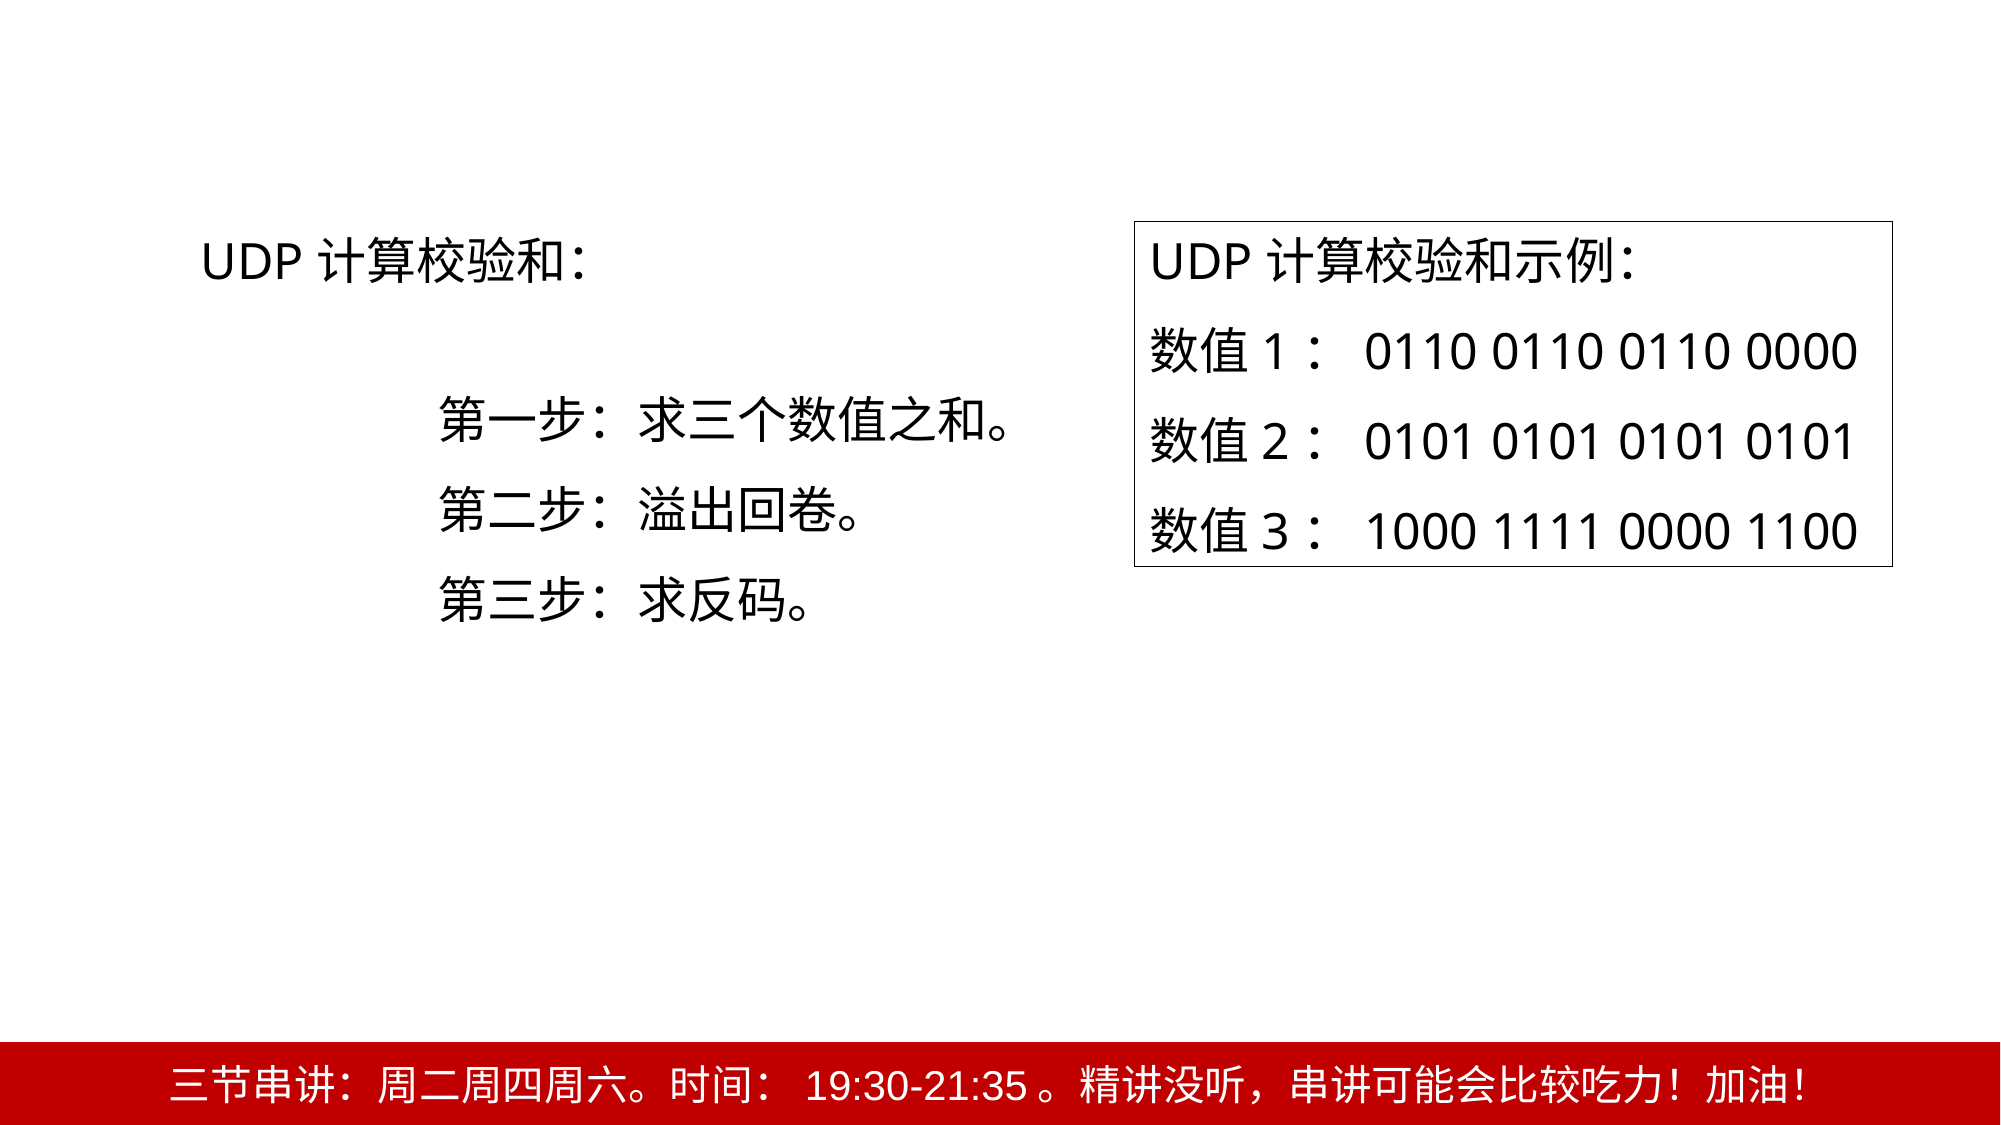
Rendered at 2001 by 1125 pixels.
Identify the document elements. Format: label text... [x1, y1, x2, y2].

text_box UDP计算校验和示例： 数值1：0110 0110 0110 0000 数值2：0101 0101 0101 0101 数值3：1000 1111 0000 1100 [1134, 221, 1893, 567]
text_box 第一步：求三个数值之和。 第二步：溢出回卷。 第三步：求反码。 [422, 350, 1143, 636]
text_box UDP计算校验和： [186, 221, 783, 297]
